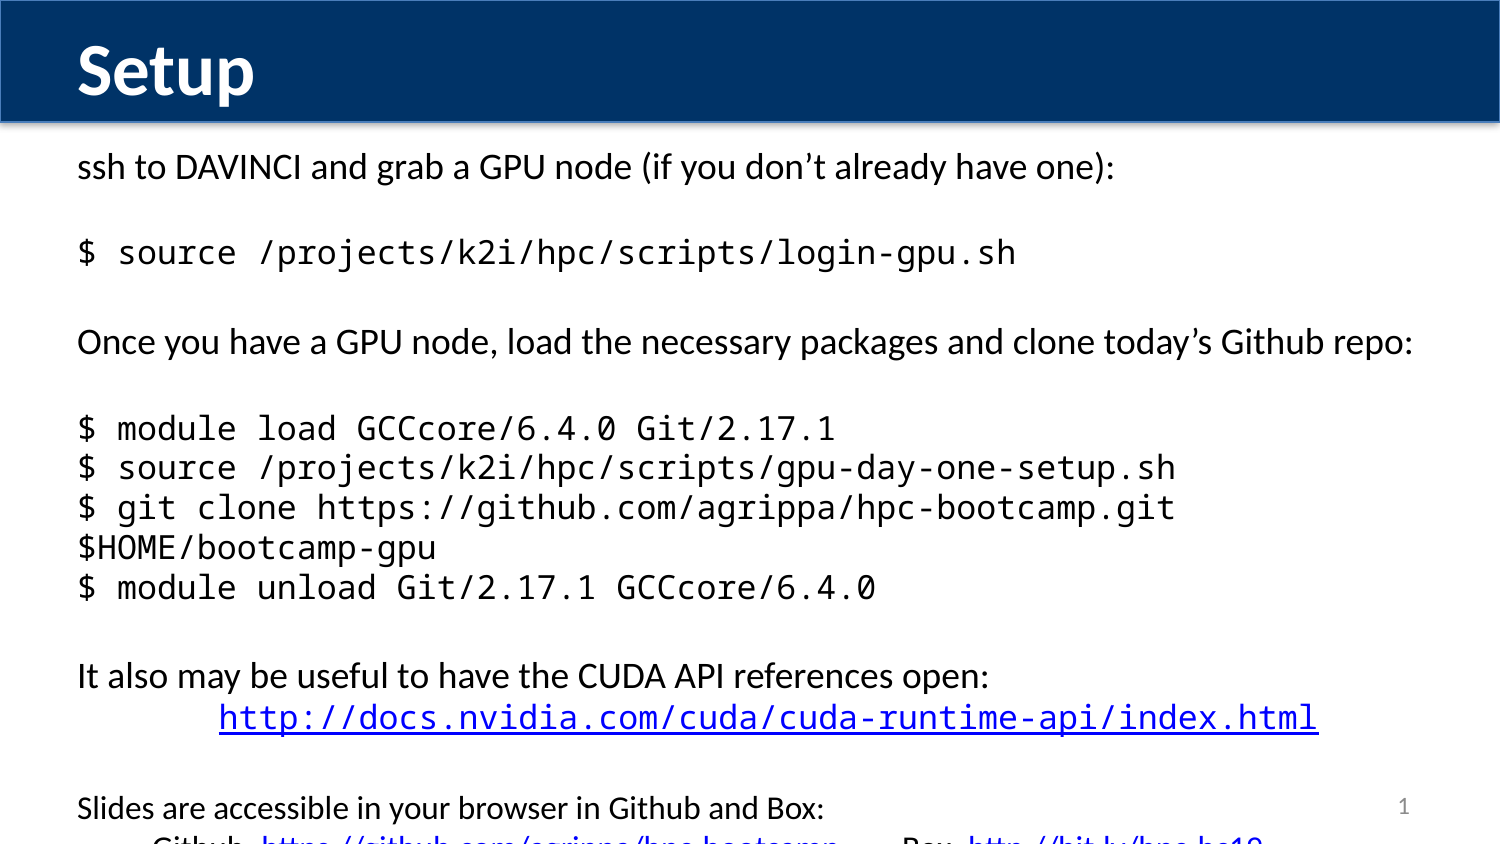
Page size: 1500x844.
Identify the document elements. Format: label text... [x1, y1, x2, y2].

text_box [0, 0, 1500, 123]
slide_number 1 [1074, 782, 1425, 827]
text_box Setup [62, 13, 1200, 119]
text_box ssh to DAVINCI and grab a GPU node (if you don’t already have one): $ source /projects/k2i/hpc/scripts/login-gpu.sh Once you have a GPU node, load the necessary packages and clone today’s Github repo: $ module load GCCcore/6.4.0 Git/2.17.1 $ source /projects/k2i/hpc/scripts/gpu-day-one-setup.sh $ git clone https://github.com/agrippa/hpc-bootcamp.git $HOME/bootcamp-gpu $ module unload Git/2.17.1 GCCcore/6.4.0 It also may be useful to have the CUDA API references open: http://docs.nvidia.com/cuda/cuda-runtime-api/index.html Slides are accessible in your browser in Github and Box: Github: https://github.com/agrippa/hpc-bootcamp Box: http://bit.ly/hpc-bc19 [62, 134, 1475, 735]
